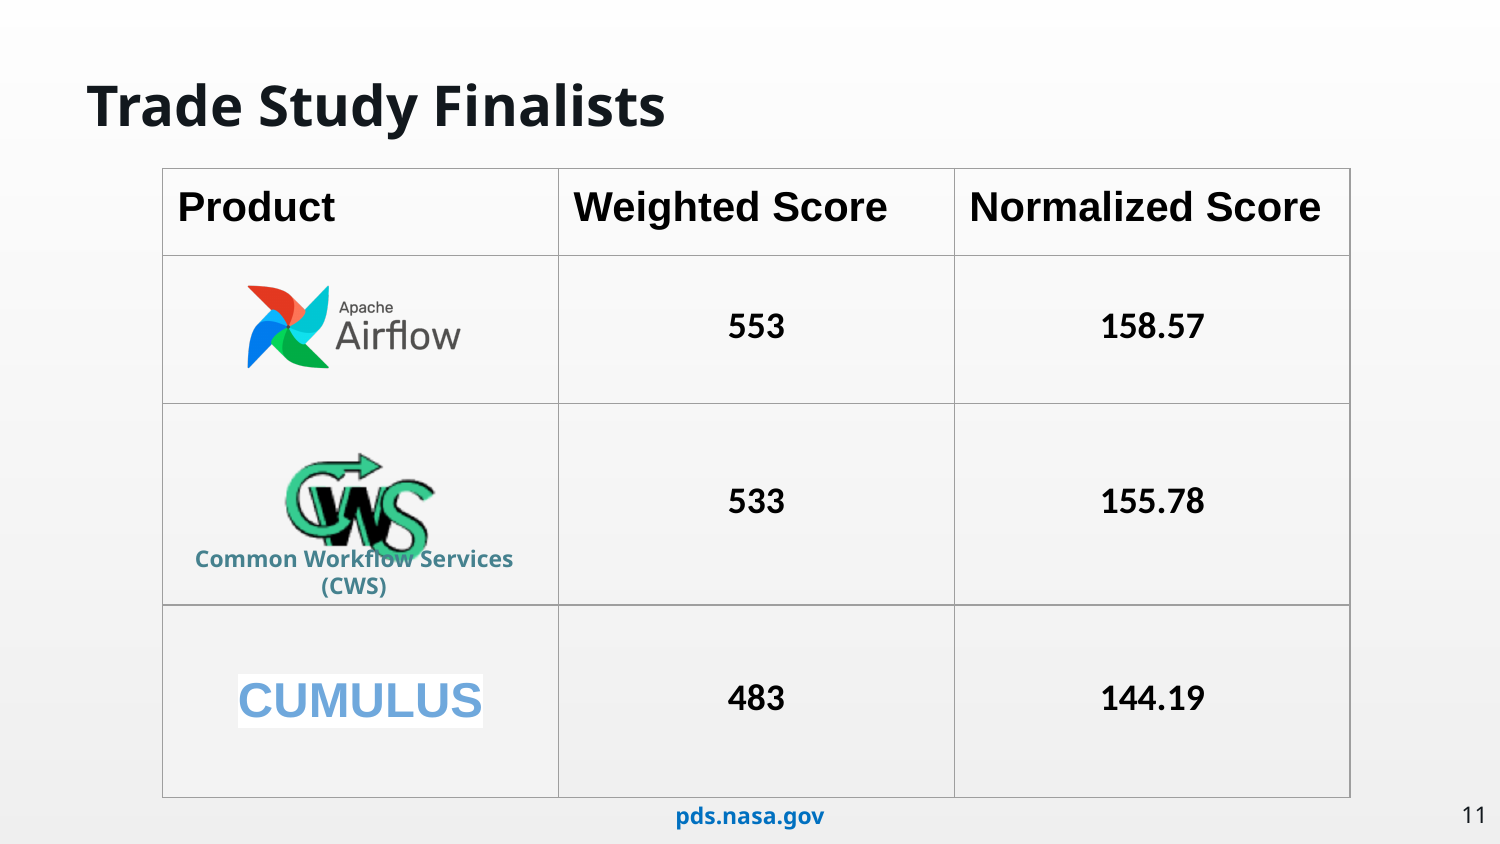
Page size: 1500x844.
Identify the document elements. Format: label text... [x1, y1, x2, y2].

table_cell 553 [559, 256, 954, 403]
title Trade Study Finalists [75, 33, 1425, 175]
table_cell [163, 256, 558, 403]
table_cell 144.19 [955, 606, 1349, 797]
table_header Weighted Score [559, 169, 954, 255]
picture [277, 426, 441, 590]
table_cell 483 [559, 606, 954, 797]
slide_number ‹#› [1396, 791, 1500, 840]
picture [247, 285, 461, 369]
table_cell 533 [559, 404, 954, 604]
text_box Common Workflow Services (CWS) [156, 539, 553, 605]
table_cell CUMULUS [163, 606, 558, 797]
table_header Product [163, 169, 558, 255]
table_header Normalized Score [955, 169, 1349, 255]
table_cell 158.57 [955, 256, 1349, 403]
table_cell 155.78 [955, 404, 1349, 604]
table_cell [163, 404, 558, 604]
